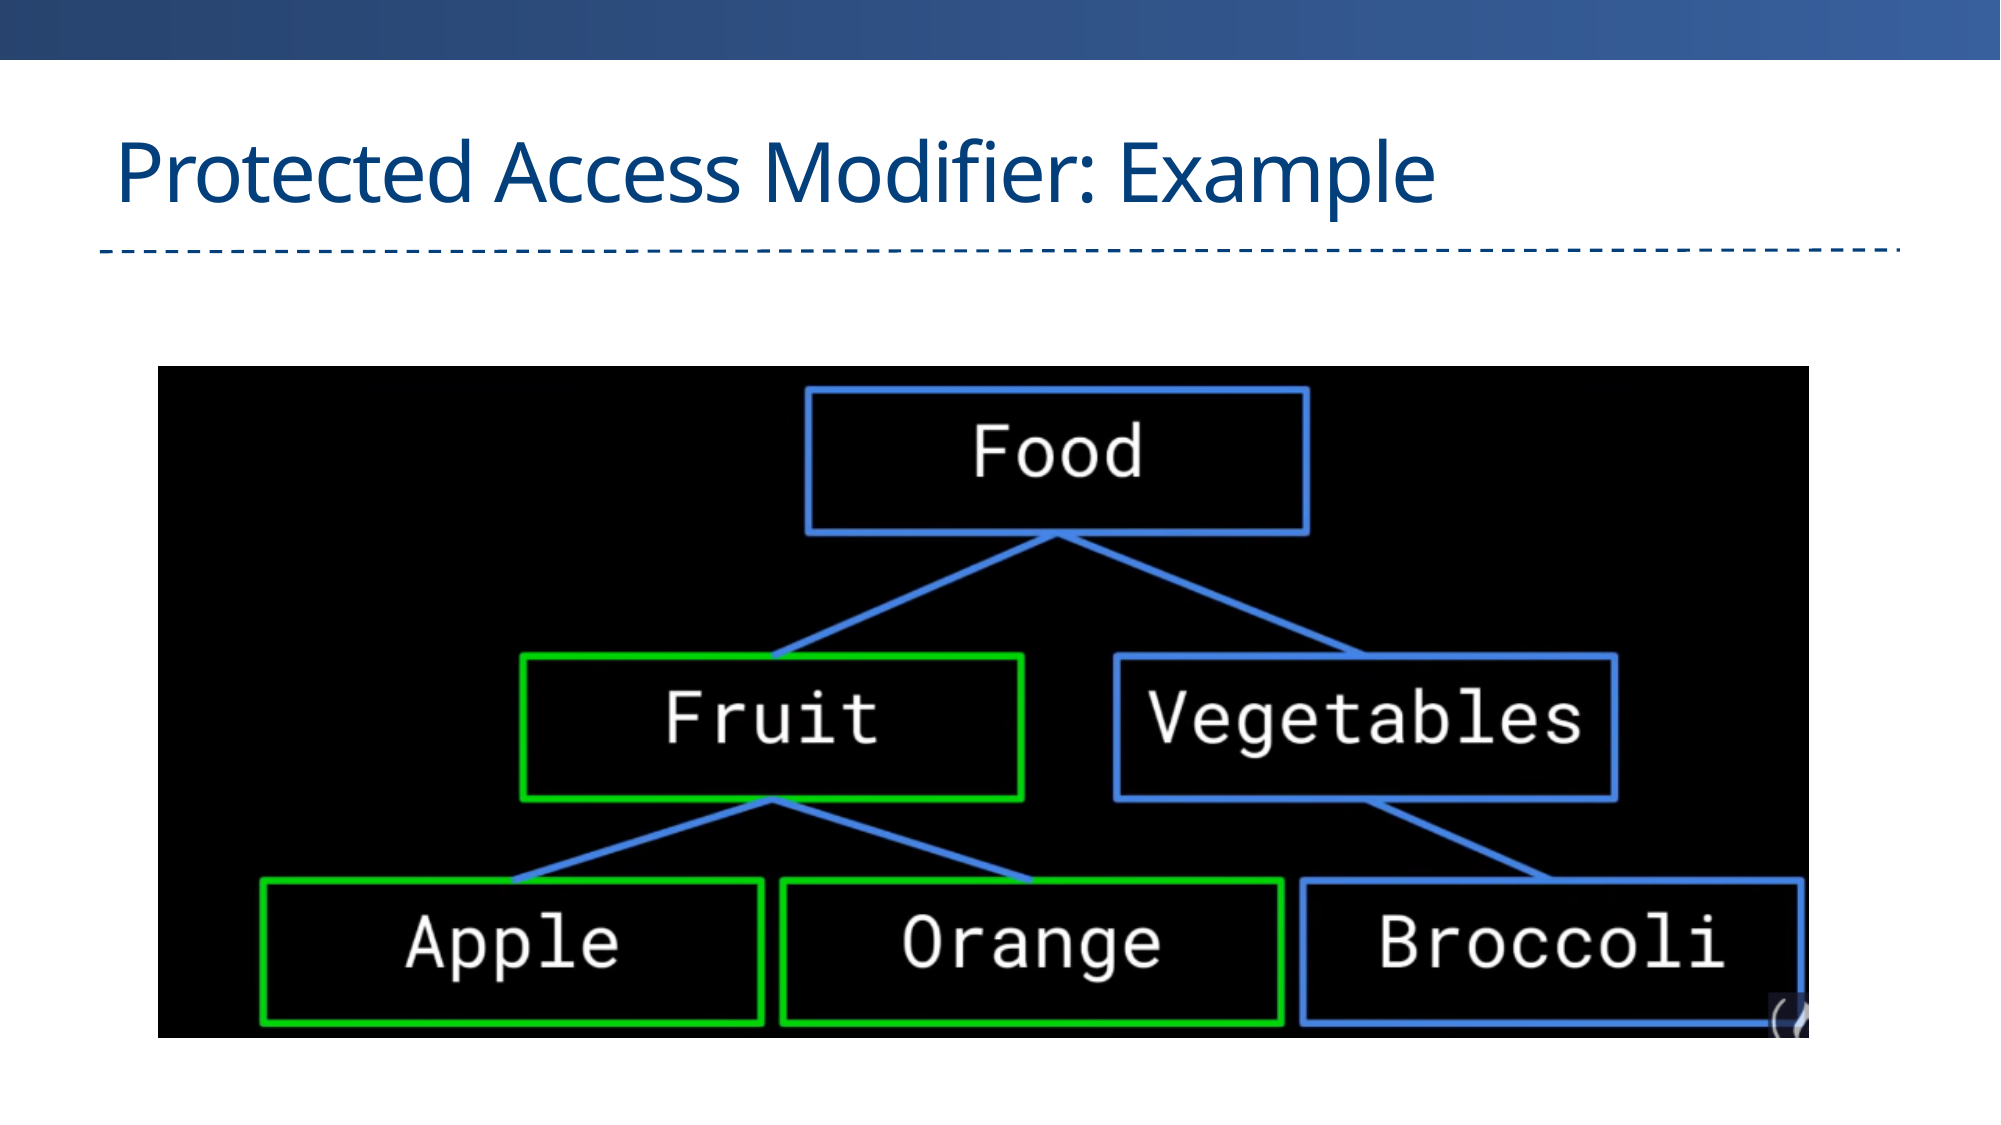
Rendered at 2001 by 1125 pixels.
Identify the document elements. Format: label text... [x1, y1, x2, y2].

title Protected Access Modifier: Example [99, 87, 1900, 250]
picture [158, 365, 1810, 1039]
